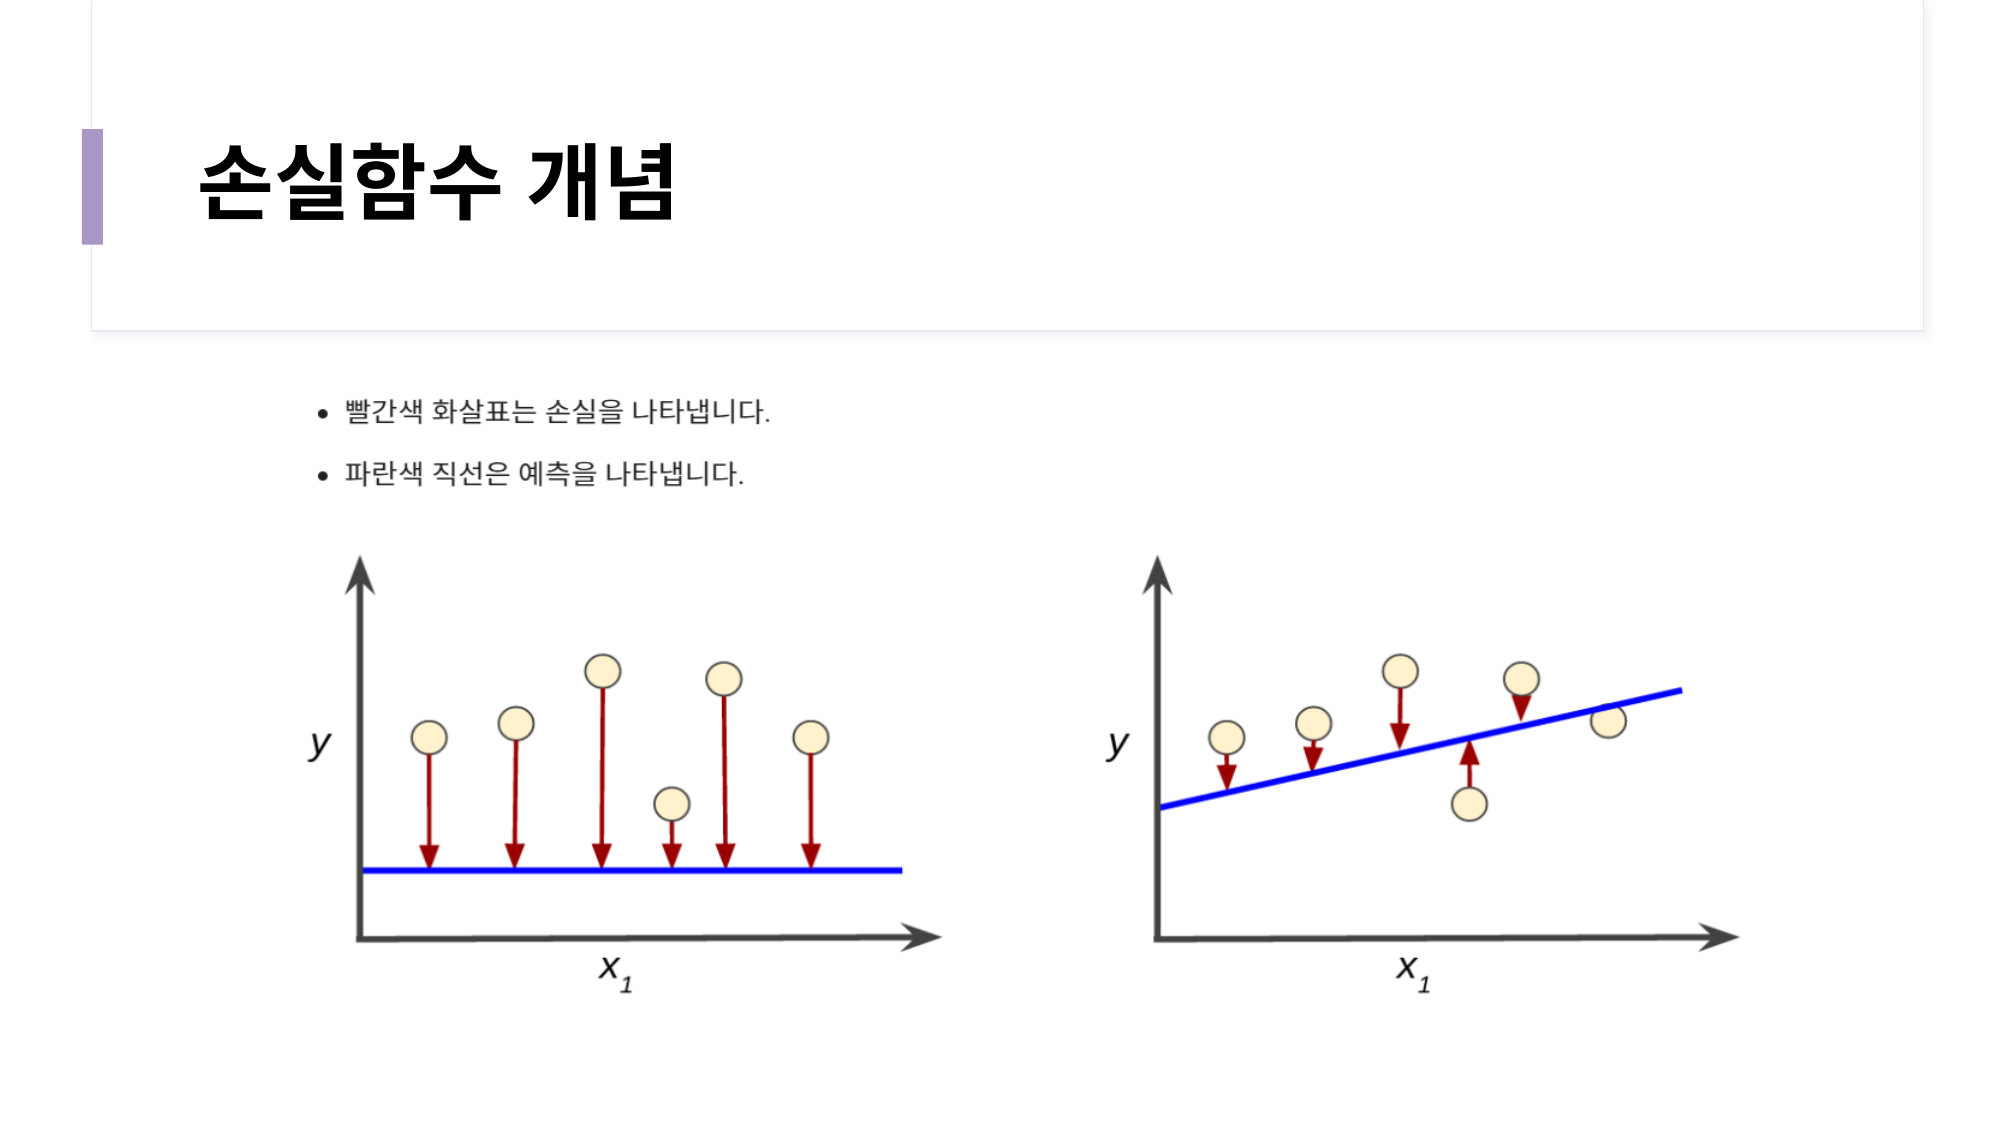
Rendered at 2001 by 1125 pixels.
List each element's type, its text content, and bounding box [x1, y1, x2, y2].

title 손실함수 개념 [183, 90, 1851, 284]
picture [258, 392, 1776, 1035]
